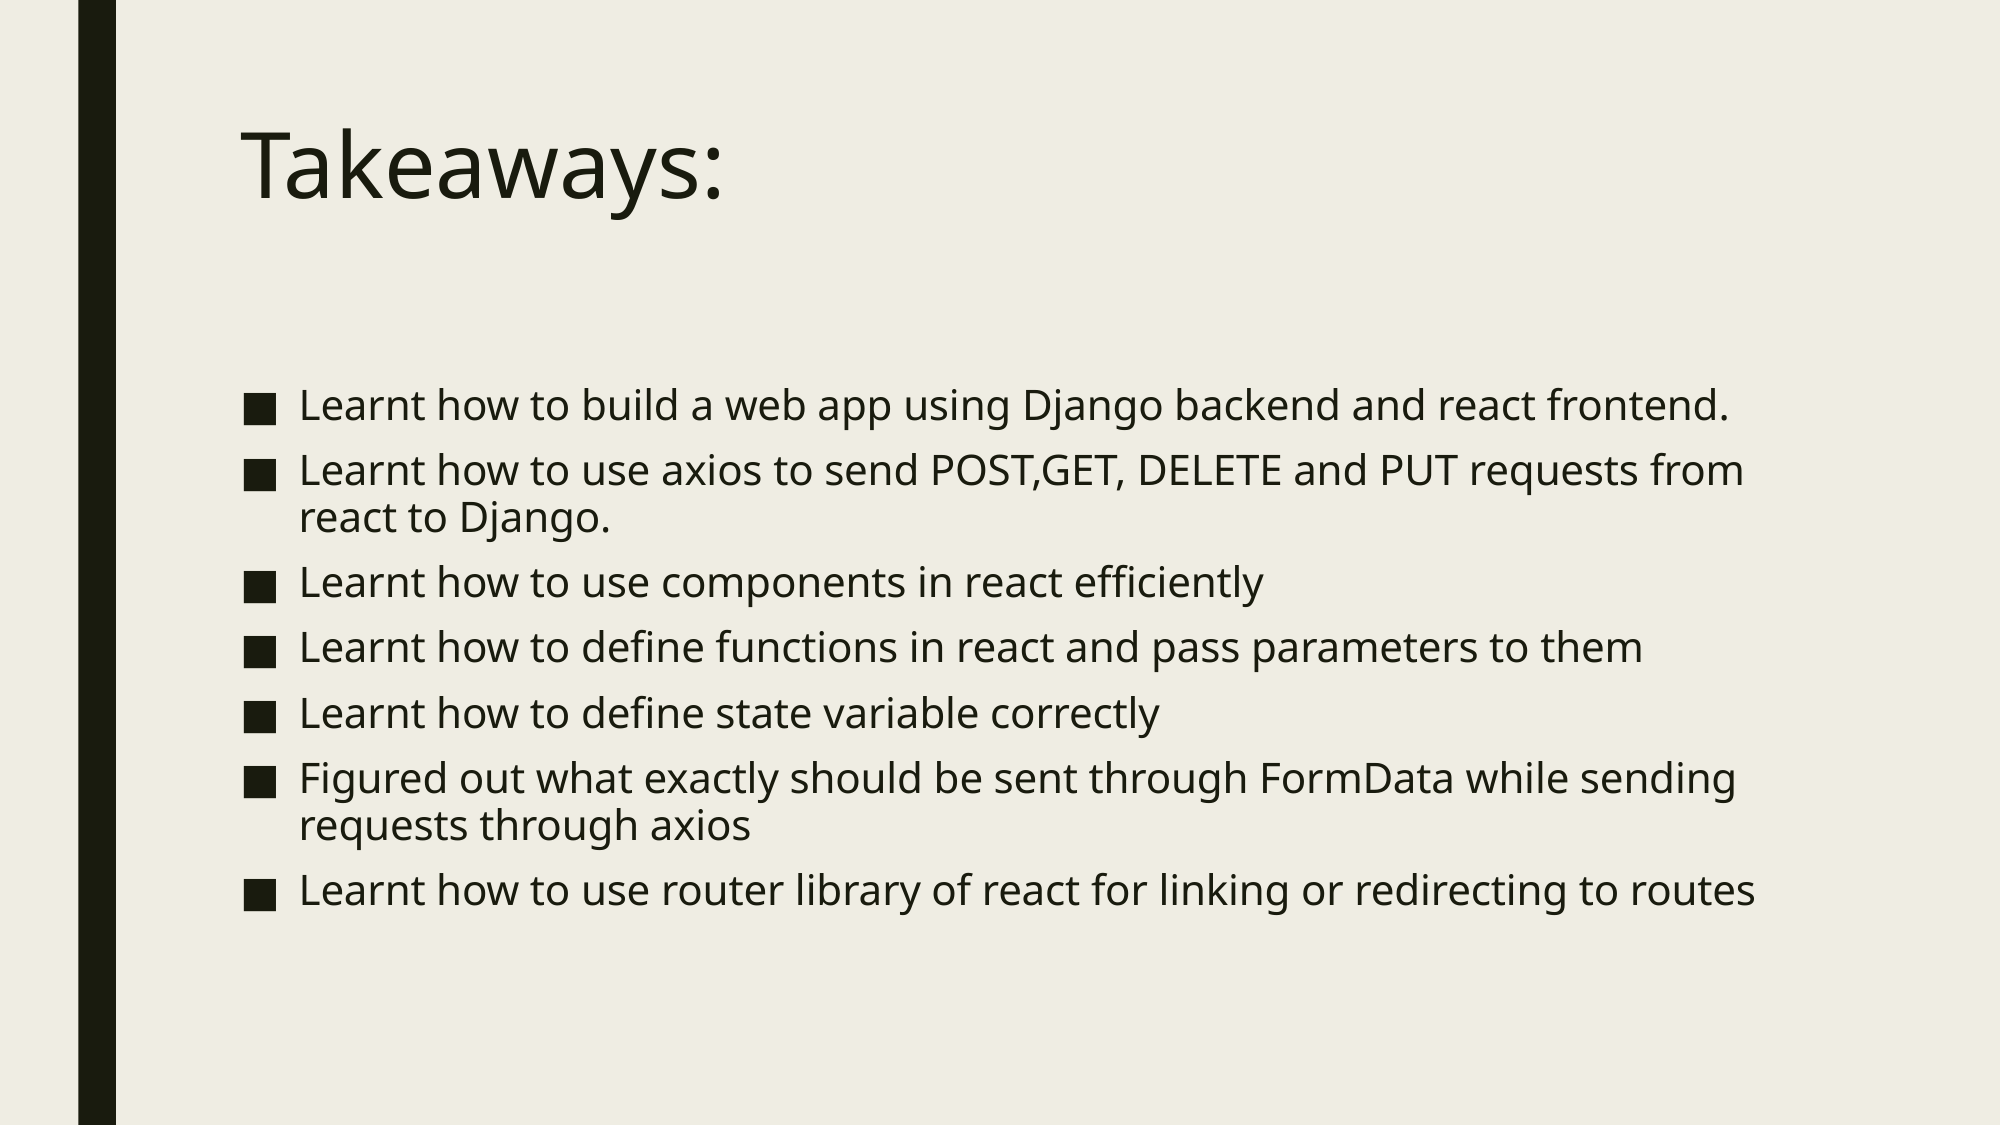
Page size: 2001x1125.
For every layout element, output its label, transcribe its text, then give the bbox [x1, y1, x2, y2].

list Learnt how to build a web app using Django backend and react frontend. Learnt how to use axios to send POST,GET, DELETE and PUT requests from react to Django. Learnt how to use components in react efficiently Learnt how to define functions in react and pass parameters to them Learnt how to define state variable correctly Figured out what exactly should be sent through FormData while sending requests through axios Learnt how to use router library of react for linking or redirecting to routes [225, 375, 1800, 963]
title Takeaways: [225, 112, 1800, 357]
